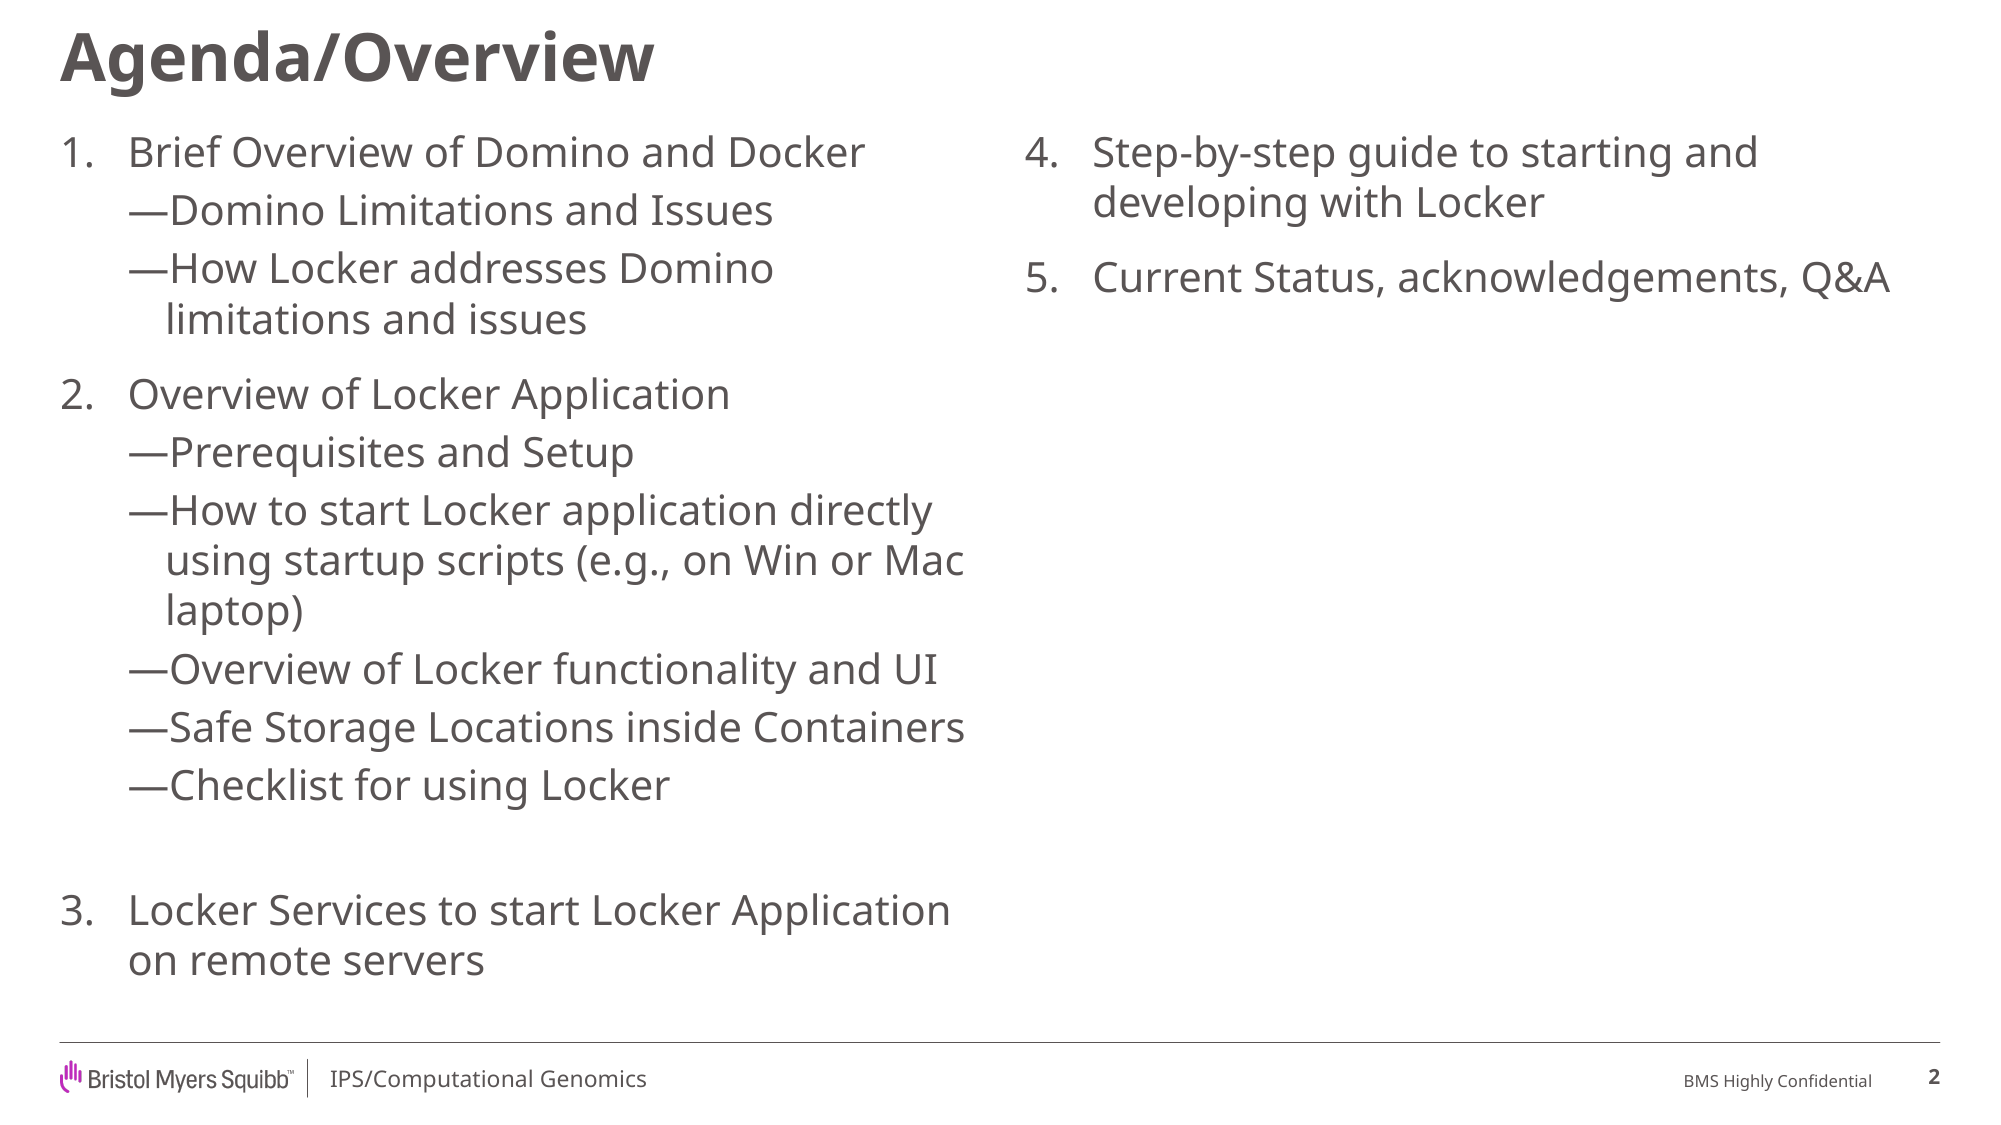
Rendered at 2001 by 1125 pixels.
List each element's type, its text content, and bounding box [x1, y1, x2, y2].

list Brief Overview of Domino and Docker Domino Limitations and Issues How Locker addresses Domino limitations and issues Overview of Locker Application Prerequisites and Setup How to start Locker application directly using startup scripts (e.g., on Win or Mac laptop) Overview of Locker functionality and UI Safe Storage Locations inside Containers Checklist for using Locker Locker Services to start Locker Application on remote servers Step-by-step guide to starting and developing with Locker Current Status, acknowledgements, Q&A [60, 125, 1940, 1027]
title Agenda/Overview [60, 23, 1940, 125]
slide_number 2 [1887, 1054, 1940, 1093]
